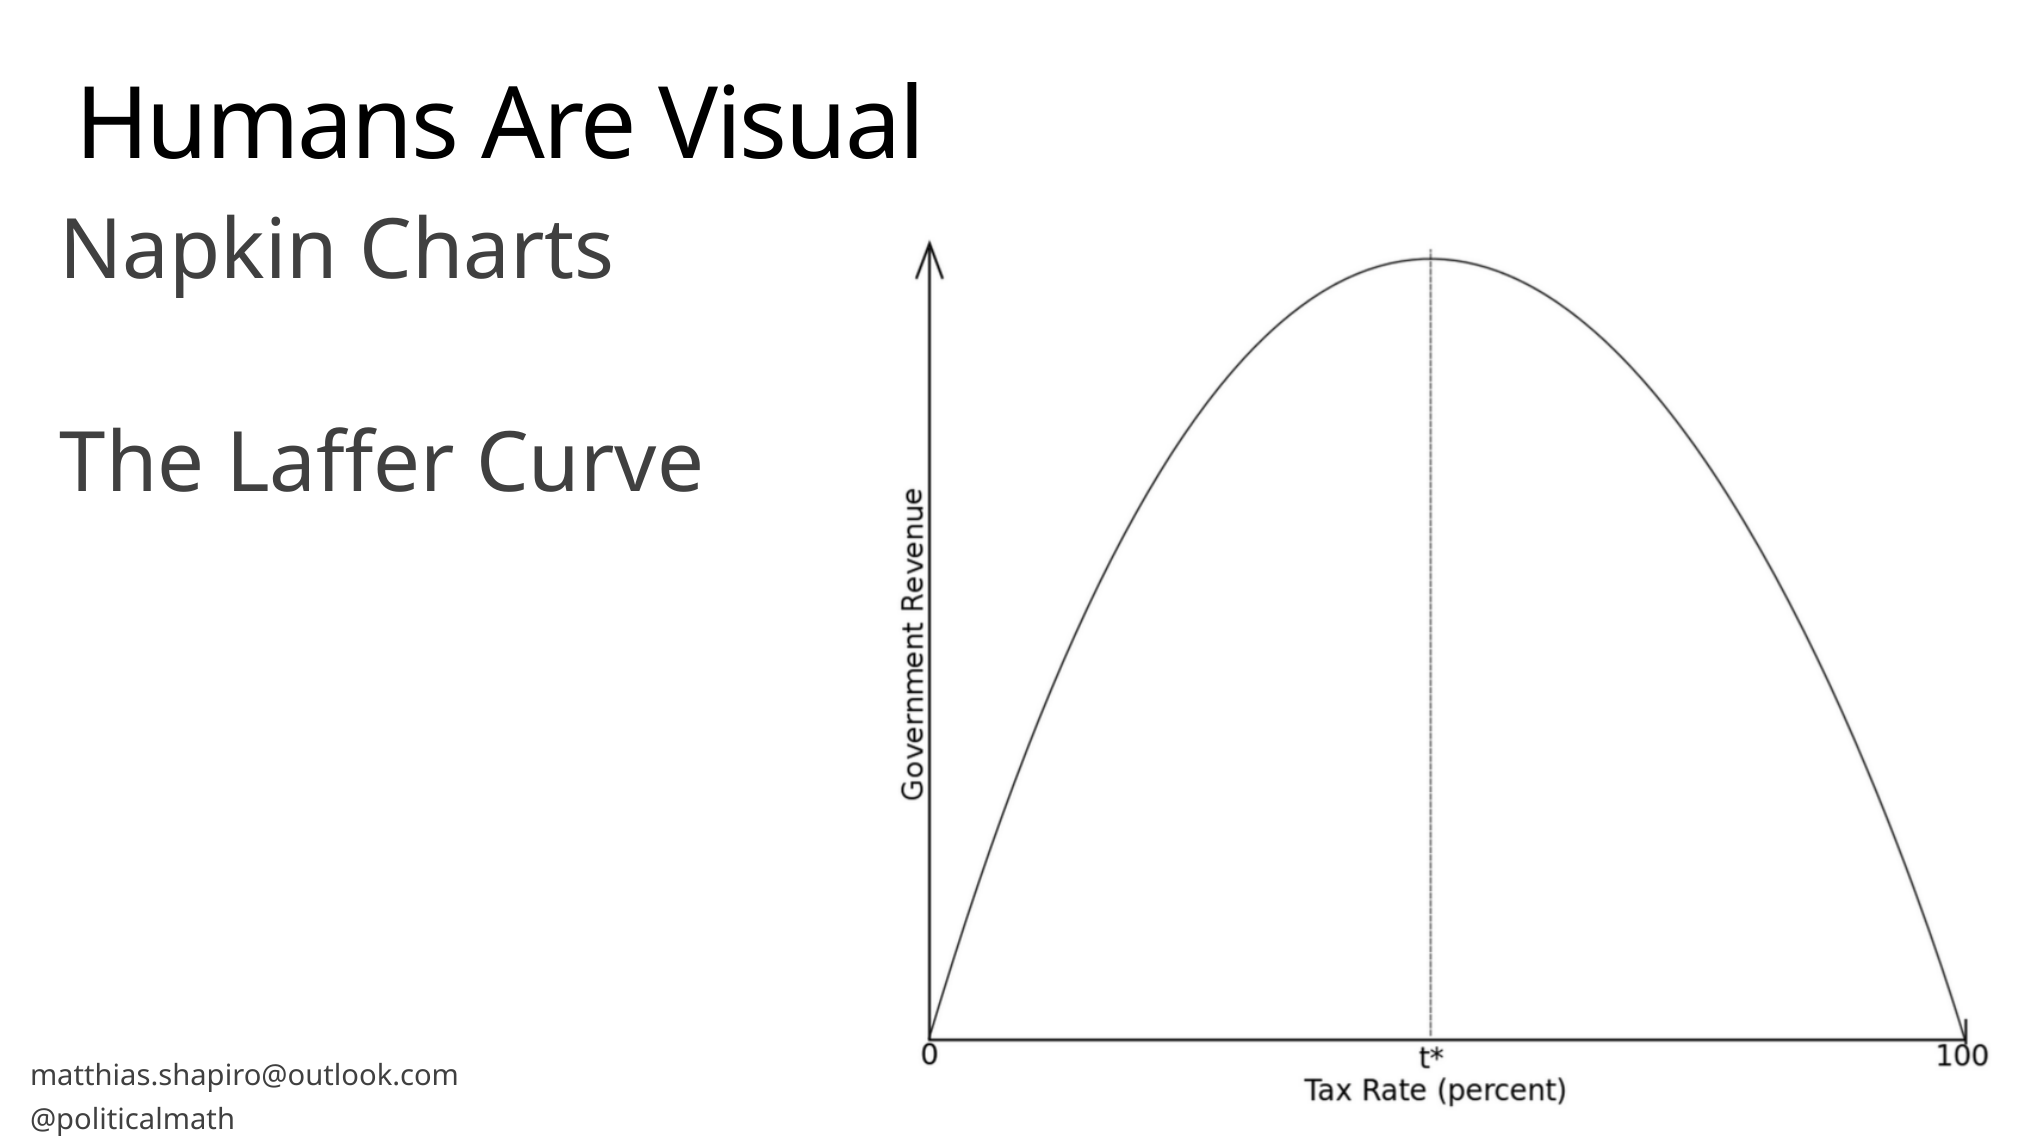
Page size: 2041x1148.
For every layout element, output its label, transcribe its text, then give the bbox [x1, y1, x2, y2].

text_box Napkin Charts The Laffer Curve [45, 198, 1995, 987]
picture [895, 223, 1994, 1112]
title Humans Are Visual [45, 48, 1996, 199]
